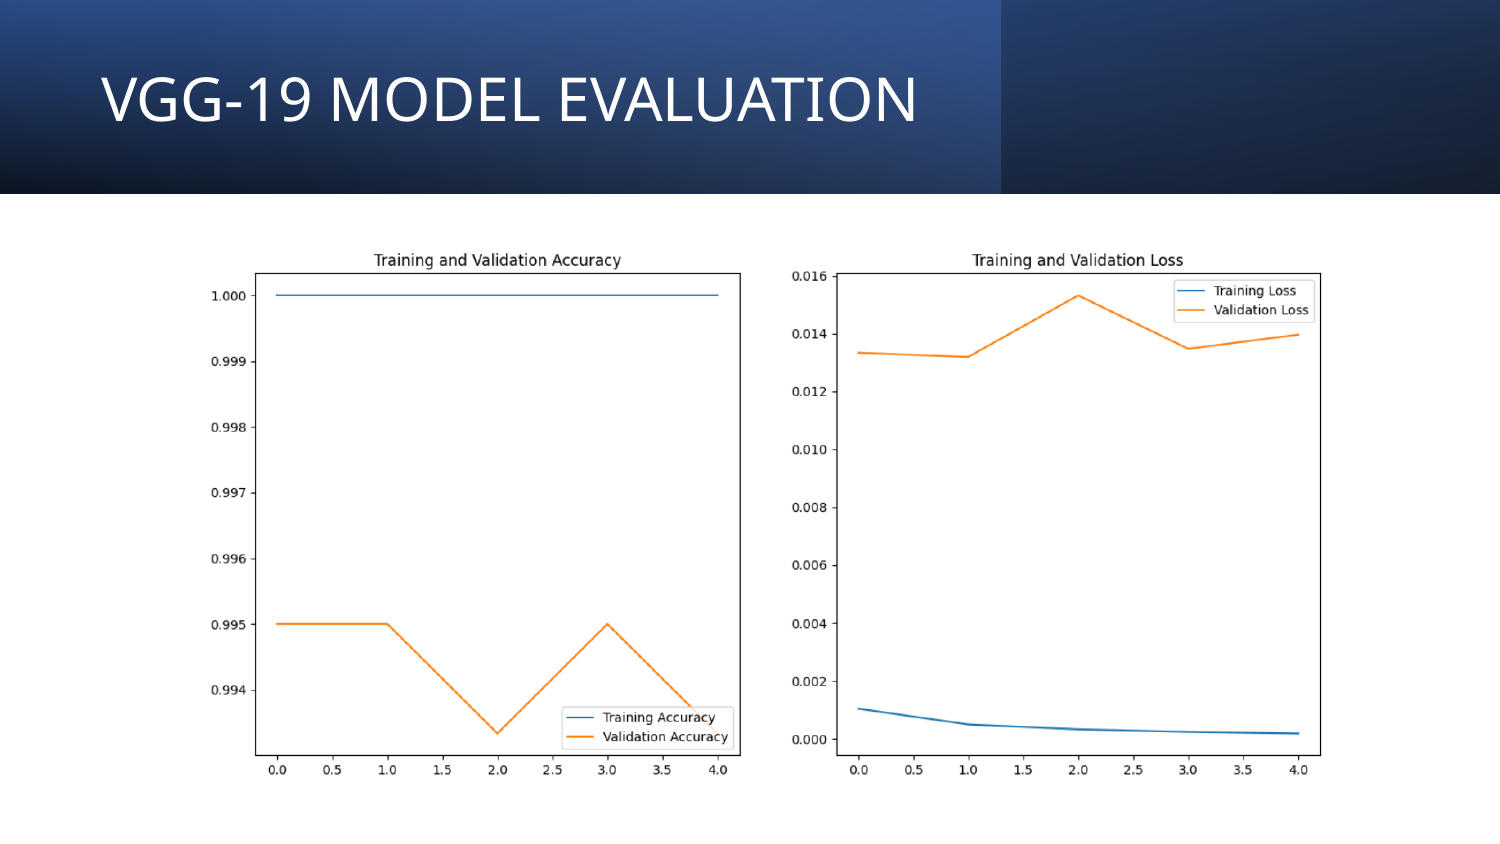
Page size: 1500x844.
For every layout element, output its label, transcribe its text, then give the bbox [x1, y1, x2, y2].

picture [167, 241, 1333, 790]
text_box [0, 195, 1500, 844]
text_box [0, 0, 1500, 195]
title VGG-19 MODEL EVALUATION [86, 30, 956, 174]
